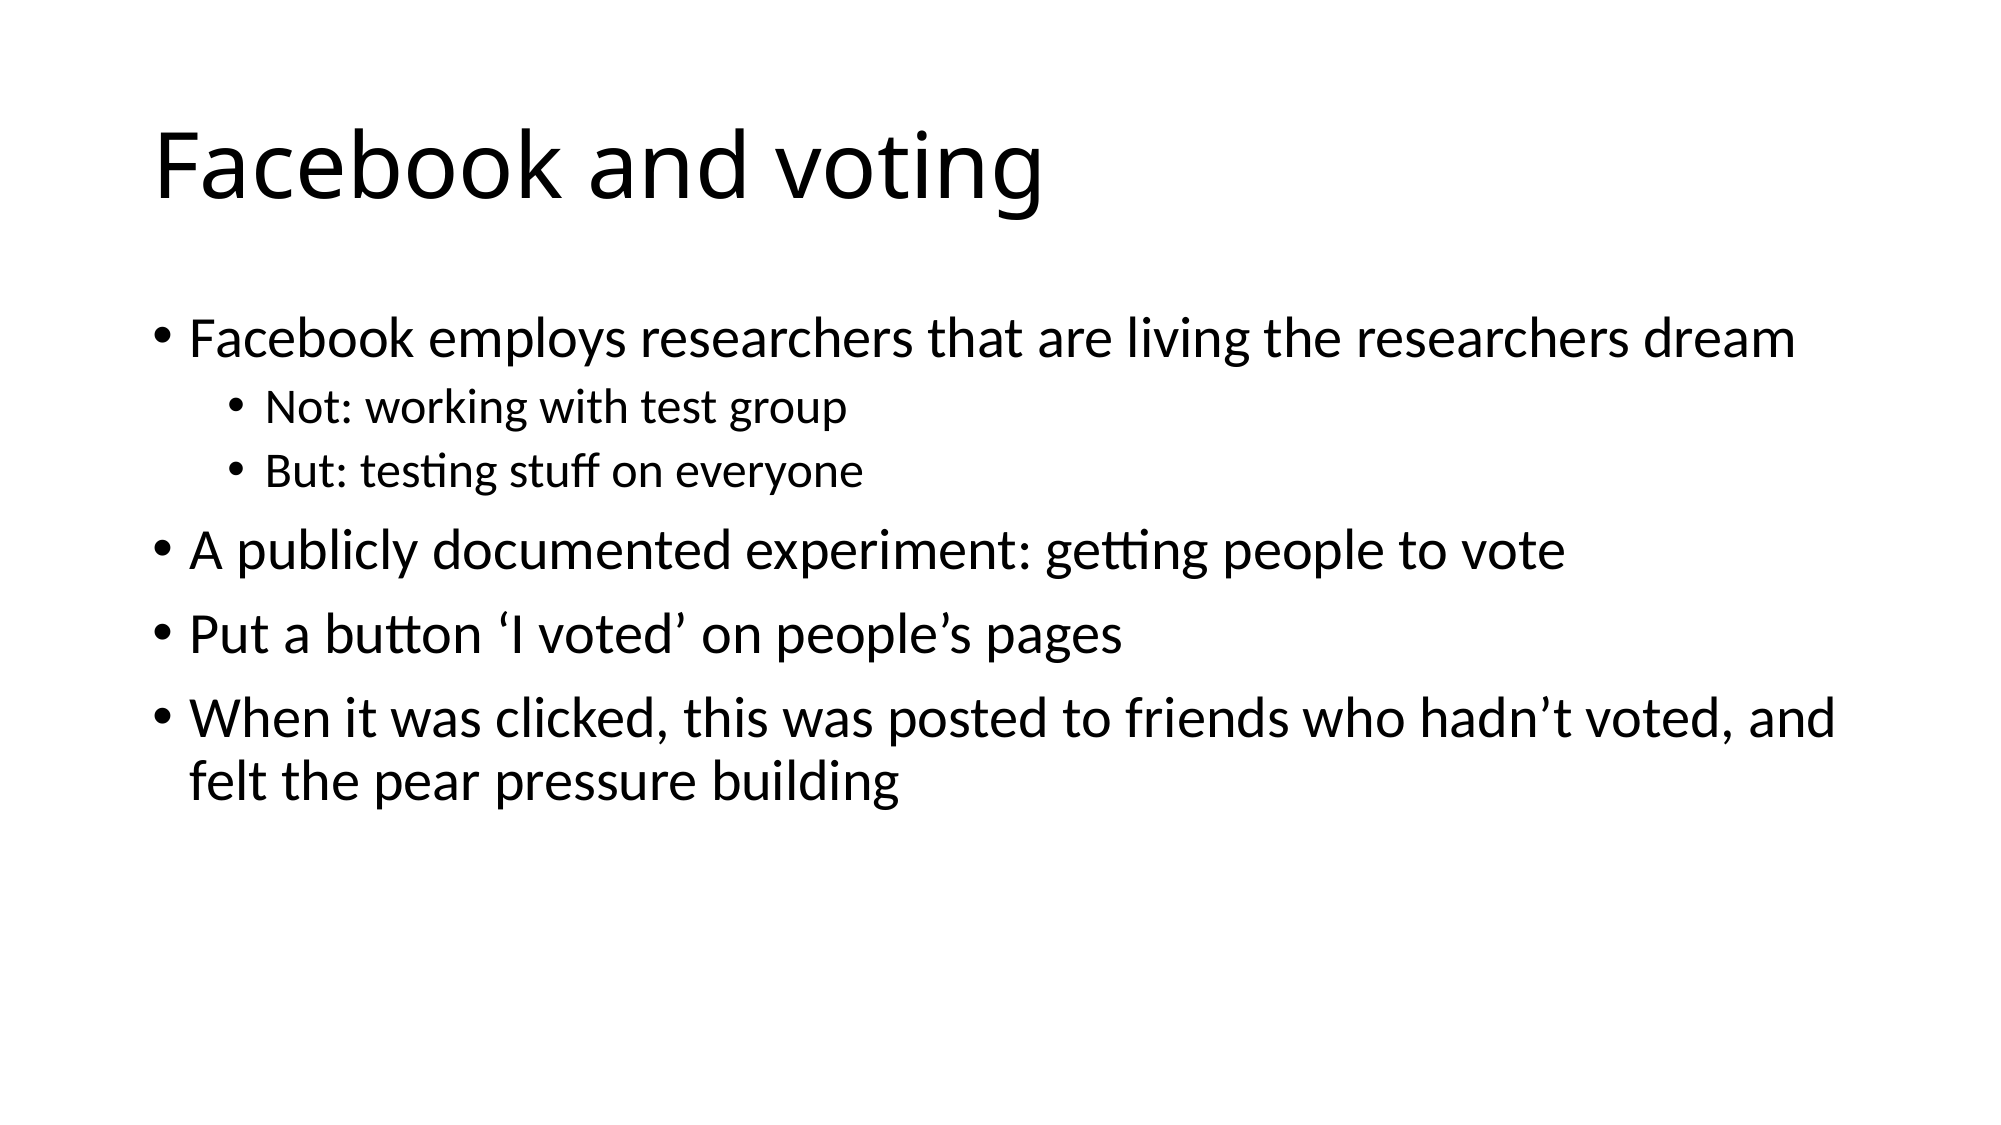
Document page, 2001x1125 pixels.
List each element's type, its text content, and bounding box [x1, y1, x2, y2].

title Facebook and voting [137, 59, 1863, 278]
list Facebook employs researchers that are living the researchers dream Not: working with test group But: testing stuff on everyone A publicly documented experiment: getting people to vote Put a button ‘I voted’ on people’s pages When it was clicked, this was posted to friends who hadn’t voted, and felt the pear pressure building [137, 299, 1863, 1014]
